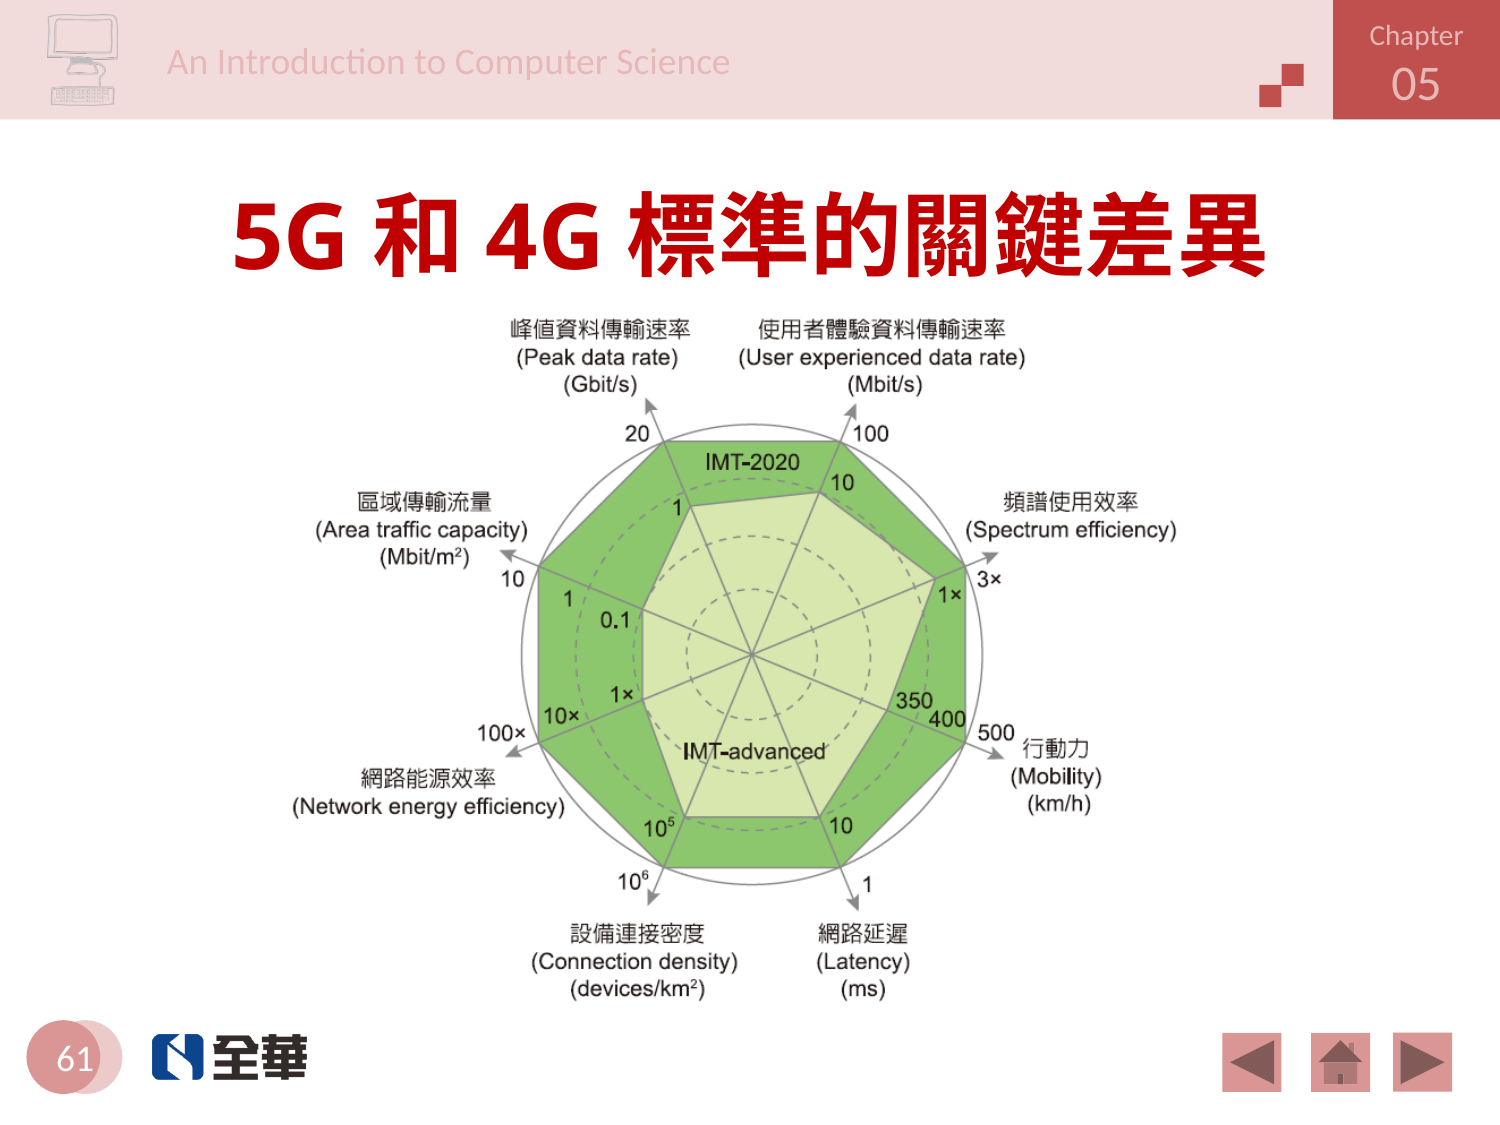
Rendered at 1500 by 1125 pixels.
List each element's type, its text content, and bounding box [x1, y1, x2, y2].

picture [247, 298, 1226, 1007]
picture [47, 14, 118, 106]
picture [152, 1034, 307, 1080]
title 5G和4G標準的關鍵差異 [75, 138, 1425, 327]
